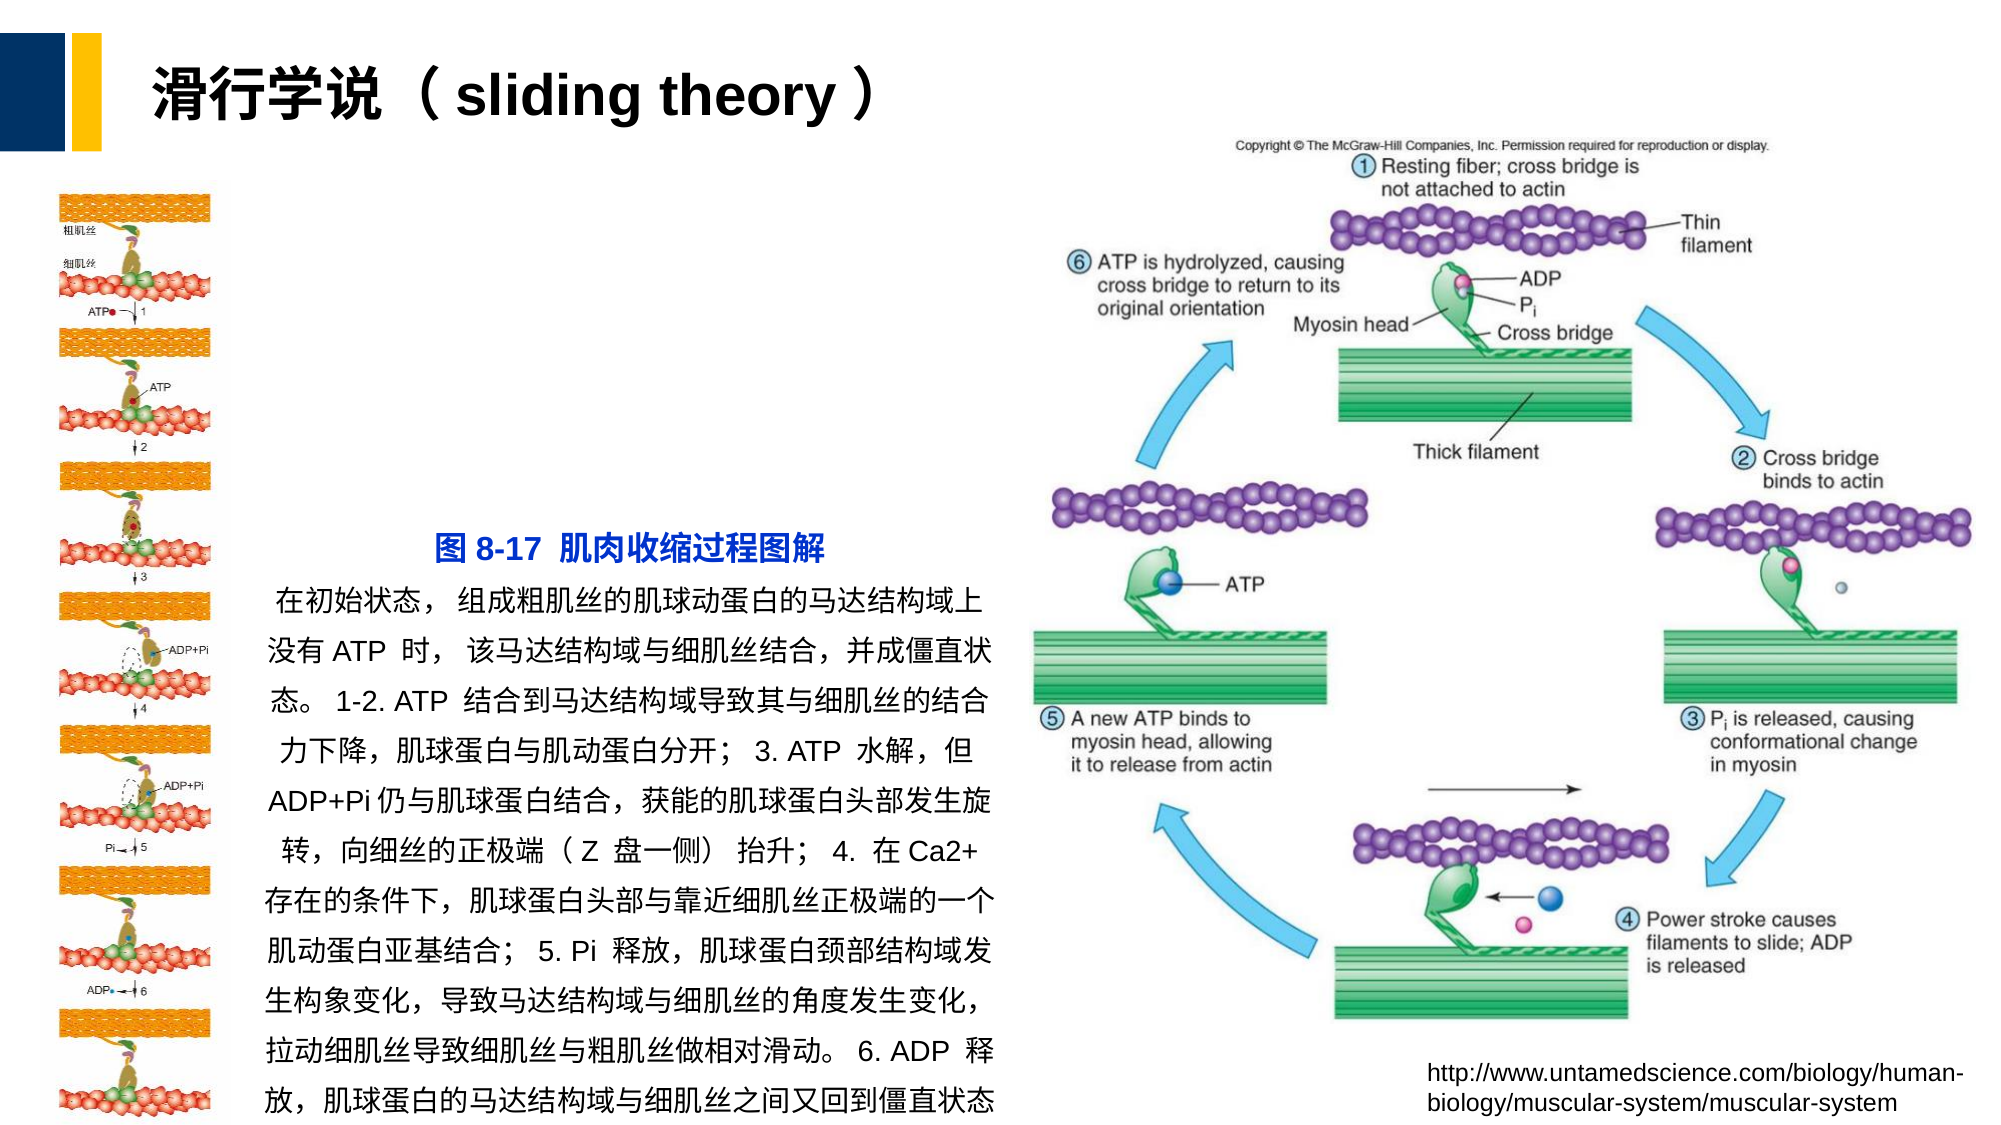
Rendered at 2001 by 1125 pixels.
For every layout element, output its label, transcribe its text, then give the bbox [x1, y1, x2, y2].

text_box http://www.untamedscience.com/biology/human-biology/muscular-system/muscular-system [1412, 1049, 2000, 1124]
picture [40, 180, 231, 1125]
title 滑行学说（sliding theory） [135, 33, 1950, 152]
picture [1029, 137, 1976, 1024]
text_box 图8-17 肌肉收缩过程图解 在初始状态， 组成粗肌丝的肌球动蛋白的马达结构域上没有ATP 时， 该马达结构域与细肌丝结合，并成僵直状态。1-2. ATP 结合到马达结构域导致其与细肌丝的结合力下降，肌球蛋白与肌动蛋白分开；3. ATP 水解，但ADP+Pi仍与肌球蛋白结合，获能的肌球蛋白头部发生旋转，向细丝的正极端（Z 盘一侧） 抬升；4. 在Ca2+ 存在的条件下，肌球蛋白头部与靠近细肌丝正极端的一个肌动蛋白亚基结合；5. Pi 释放，肌球蛋白颈部结构域发生构象变化，导致马达结构域与细肌丝的角度发生变化，拉动细肌丝导致细肌丝与粗肌丝做相对滑动。6. ADP 释放，肌球蛋白的马达结构域与细肌丝之间又回到僵直状态 [249, 509, 1012, 1125]
